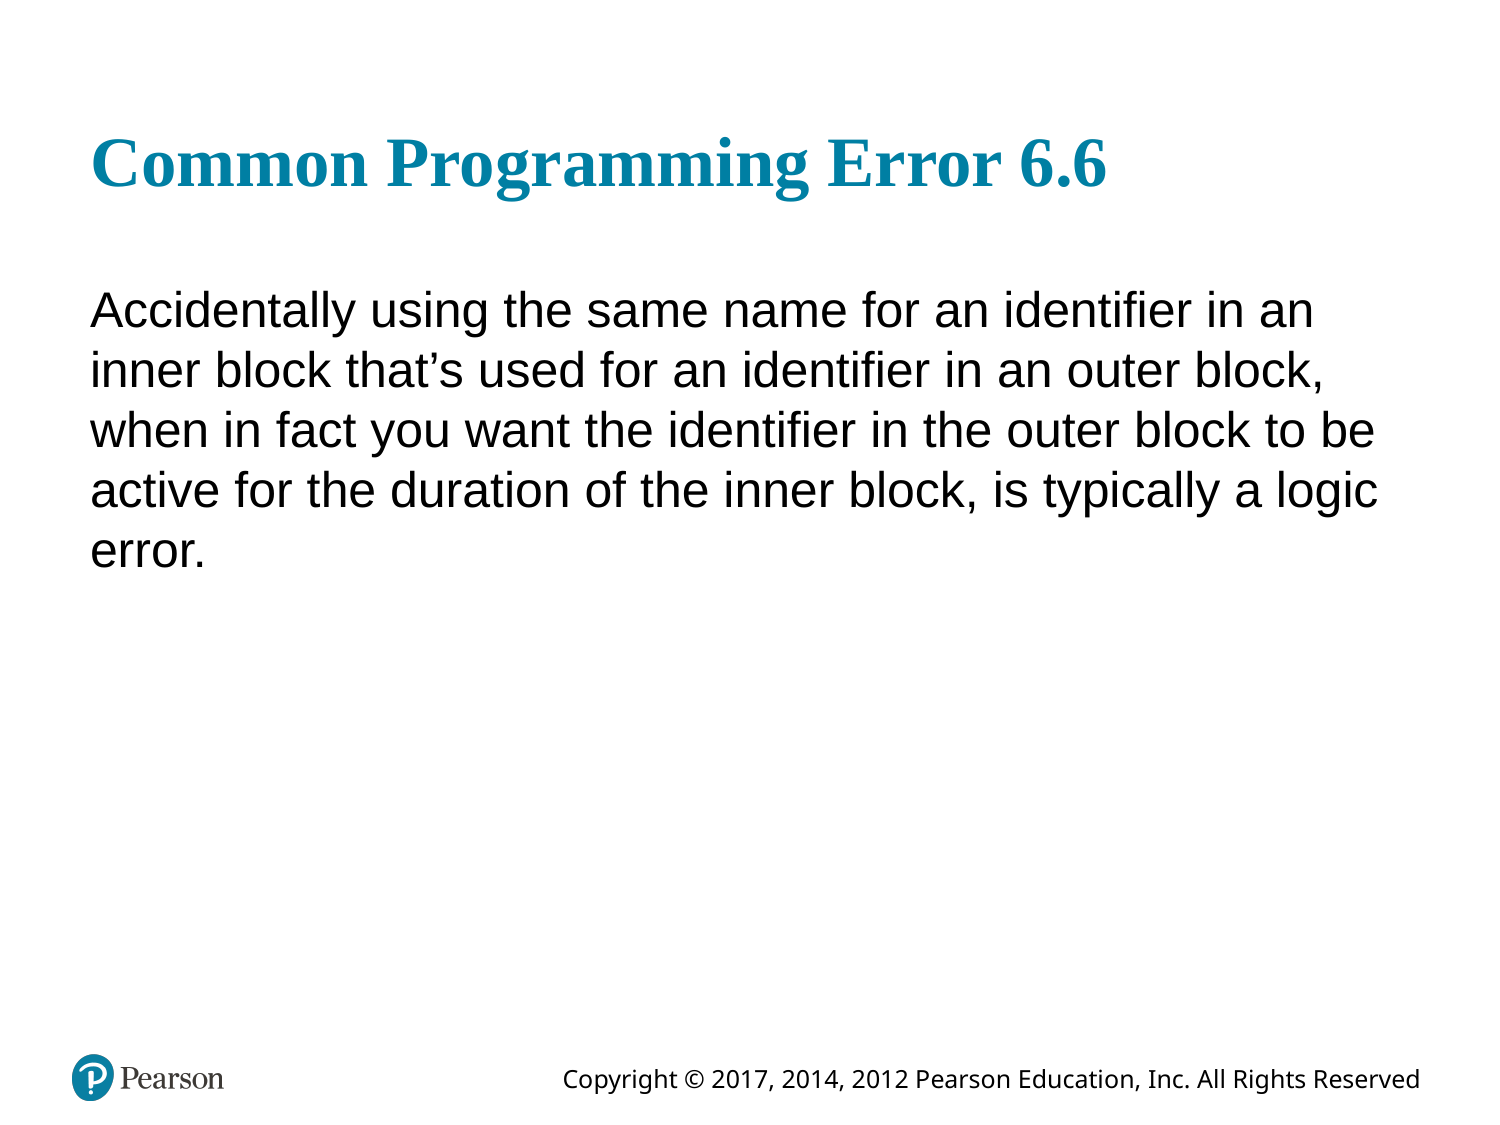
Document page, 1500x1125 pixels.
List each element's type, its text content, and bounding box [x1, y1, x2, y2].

picture [98, 1054, 224, 1101]
picture [80, 1063, 106, 1088]
title Common Programming Error 6.6 [75, 35, 1425, 216]
picture [72, 1054, 88, 1070]
picture [72, 1087, 83, 1101]
list Accidentally using the same name for an identifier in an inner block that’s used for an identifier in an outer block, when in fact you want the identifier in the outer block to be active for the duration of the inner block, is typically a logic error. [75, 262, 1425, 1005]
